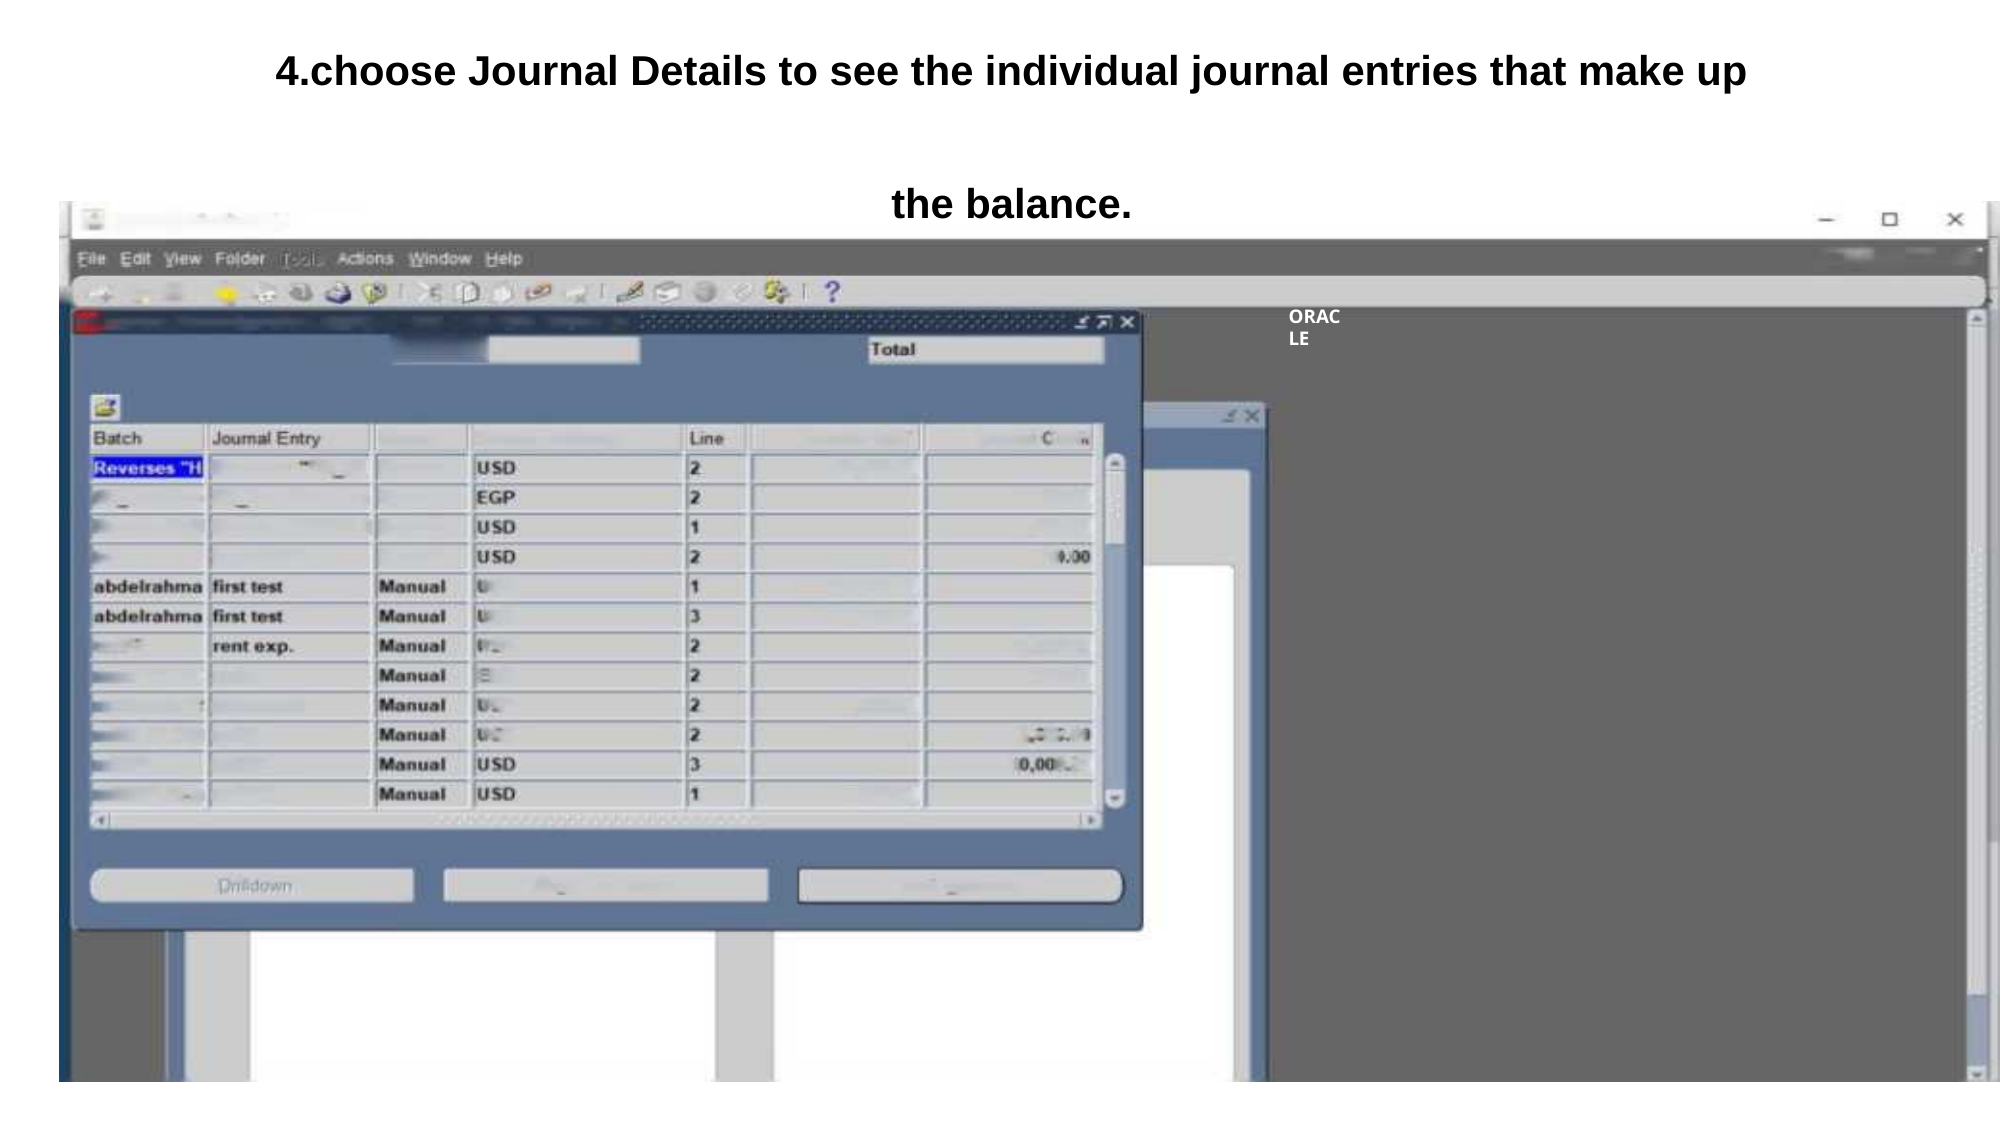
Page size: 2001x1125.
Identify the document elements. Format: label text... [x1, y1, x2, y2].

picture [59, 201, 2000, 1083]
text_box 4.choose Journal Details to see the individual journal entries that make up the balance. [83, 61, 1941, 198]
